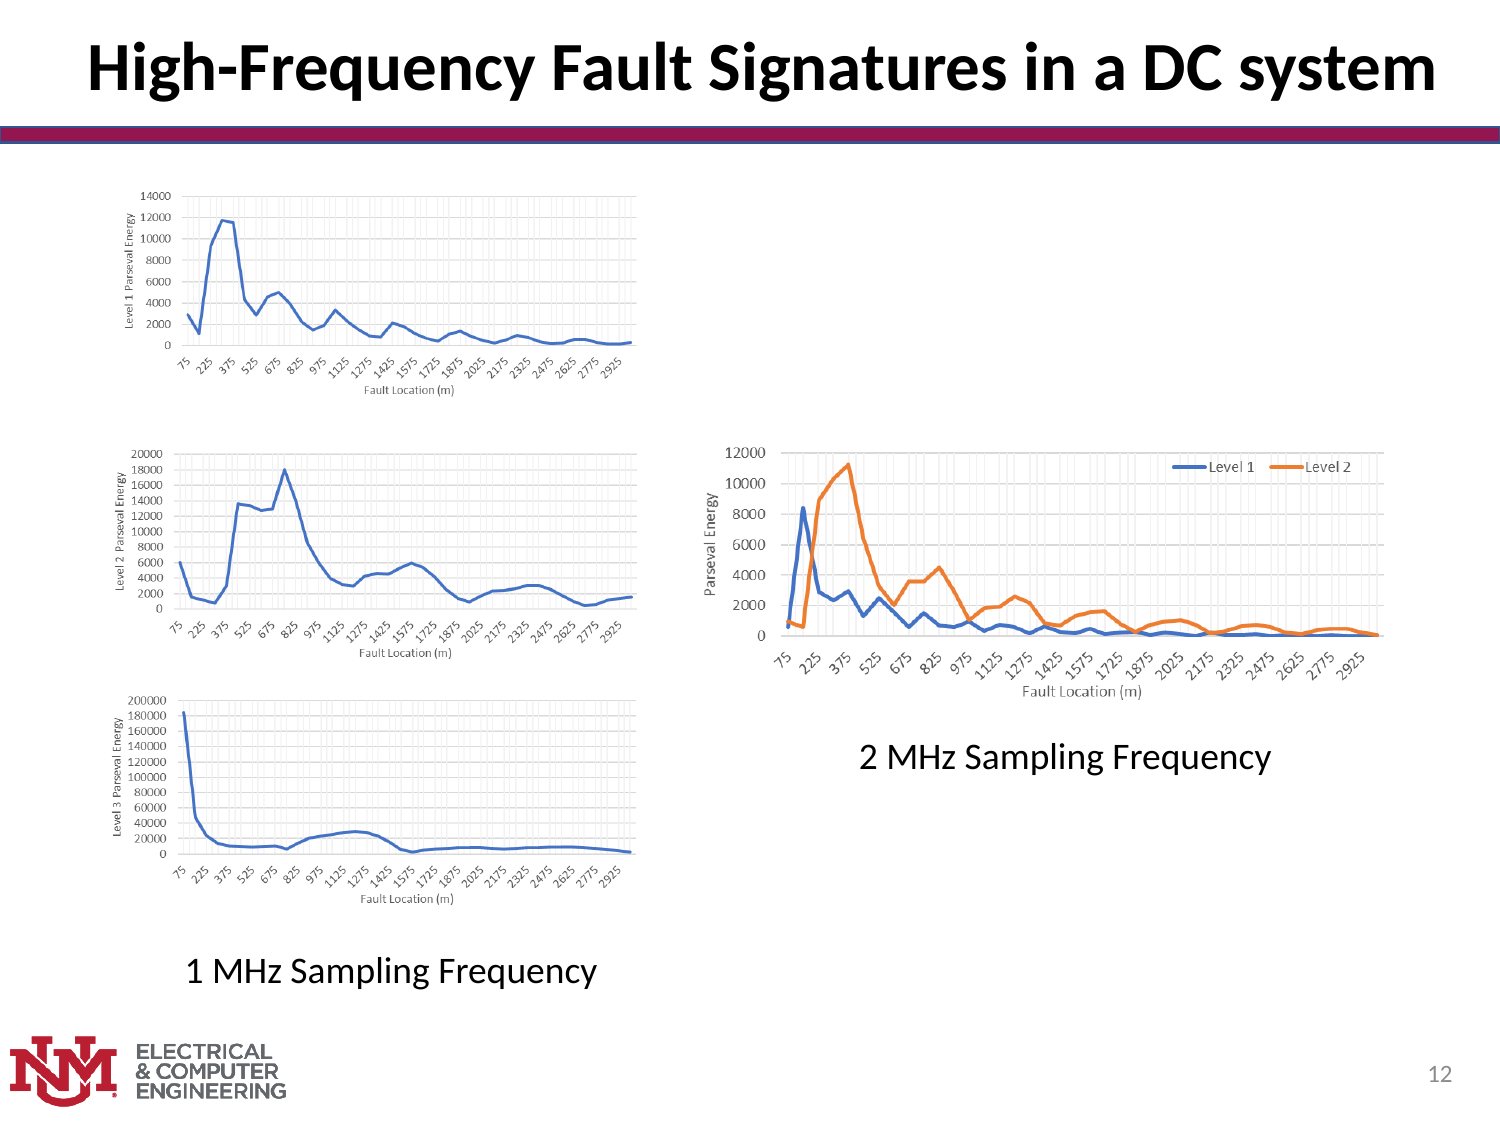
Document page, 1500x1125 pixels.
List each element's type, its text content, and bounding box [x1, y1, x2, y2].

picture [99, 690, 649, 909]
slide_number 12 [1130, 1042, 1468, 1103]
title High-Frequency Fault Signatures in a DC system [69, 14, 1458, 123]
picture [694, 437, 1401, 704]
text_box 2 MHz Sampling Frequency [843, 724, 1287, 785]
picture [105, 443, 650, 662]
picture [1, 1015, 305, 1125]
picture [117, 186, 649, 399]
text_box 1 MHz Sampling Frequency [169, 938, 613, 999]
